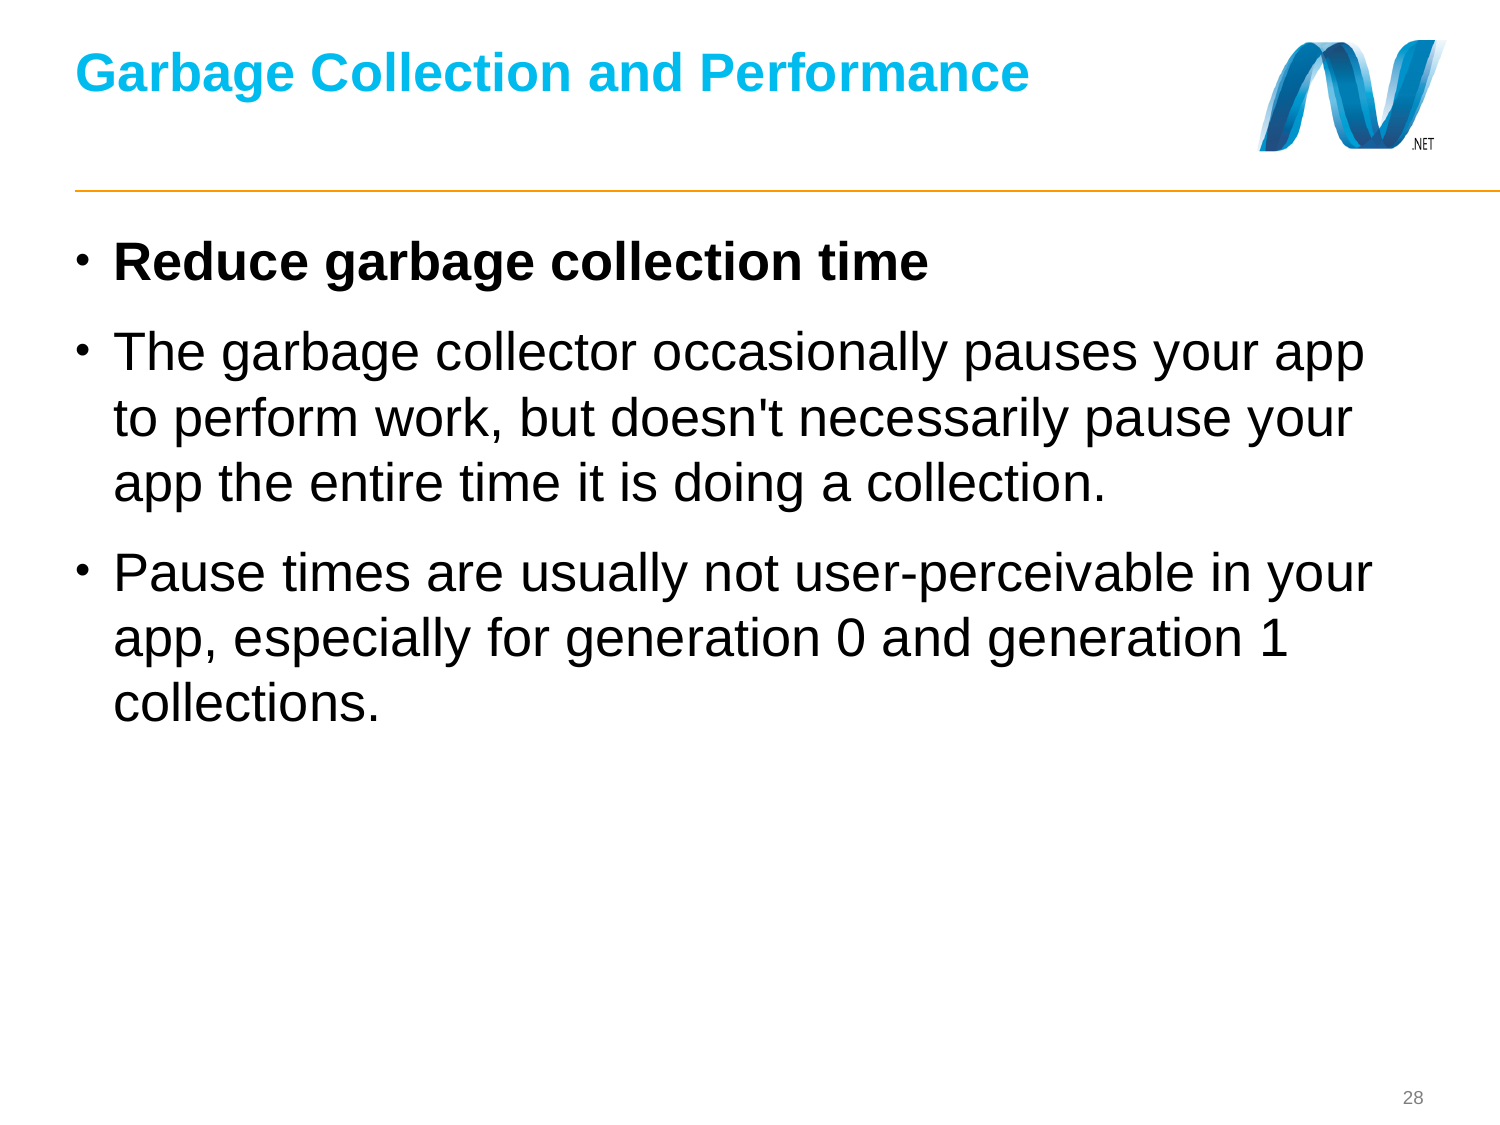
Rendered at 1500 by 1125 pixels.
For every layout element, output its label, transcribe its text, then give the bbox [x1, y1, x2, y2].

list Reduce garbage collection time The garbage collector occasionally pauses your app to perform work, but doesn't necessarily pause your app the entire time it is doing a collection. Pause times are usually not user-perceivable in your app, especially for generation 0 and generation 1 collections. [75, 226, 1425, 1018]
title Garbage Collection and Performance [75, 27, 1422, 157]
picture [1253, 26, 1450, 177]
